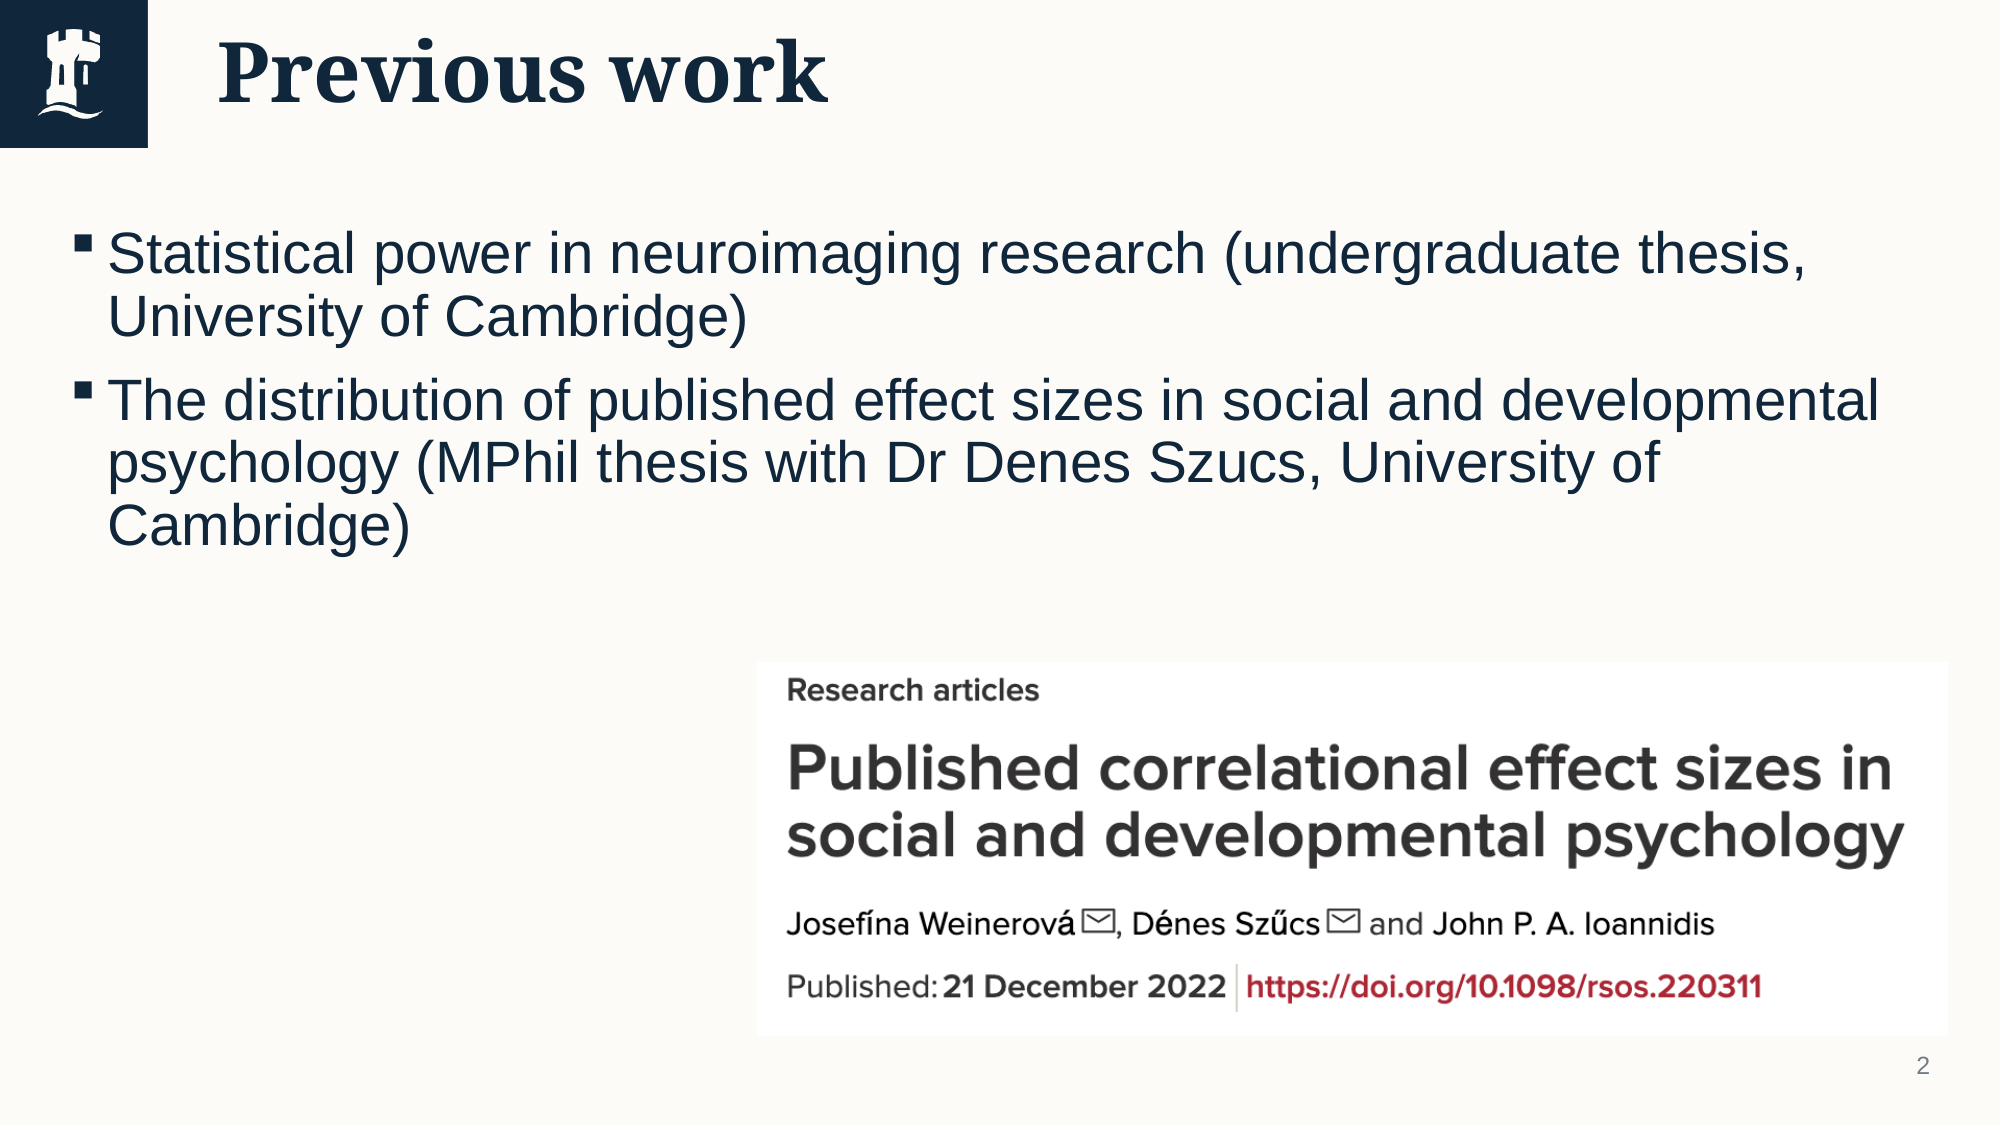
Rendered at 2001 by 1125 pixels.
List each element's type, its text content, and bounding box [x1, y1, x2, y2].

slide_number 2 [1812, 1049, 1931, 1083]
picture [757, 662, 1948, 1036]
list Statistical power in neuroimaging research (undergraduate thesis, University of Cambridge) The distribution of published effect sizes in social and developmental psychology (MPhil thesis with Dr Denes Szucs, University of Cambridge) [69, 222, 1931, 1021]
title Previous work [217, 0, 1931, 148]
picture [0, 0, 148, 148]
